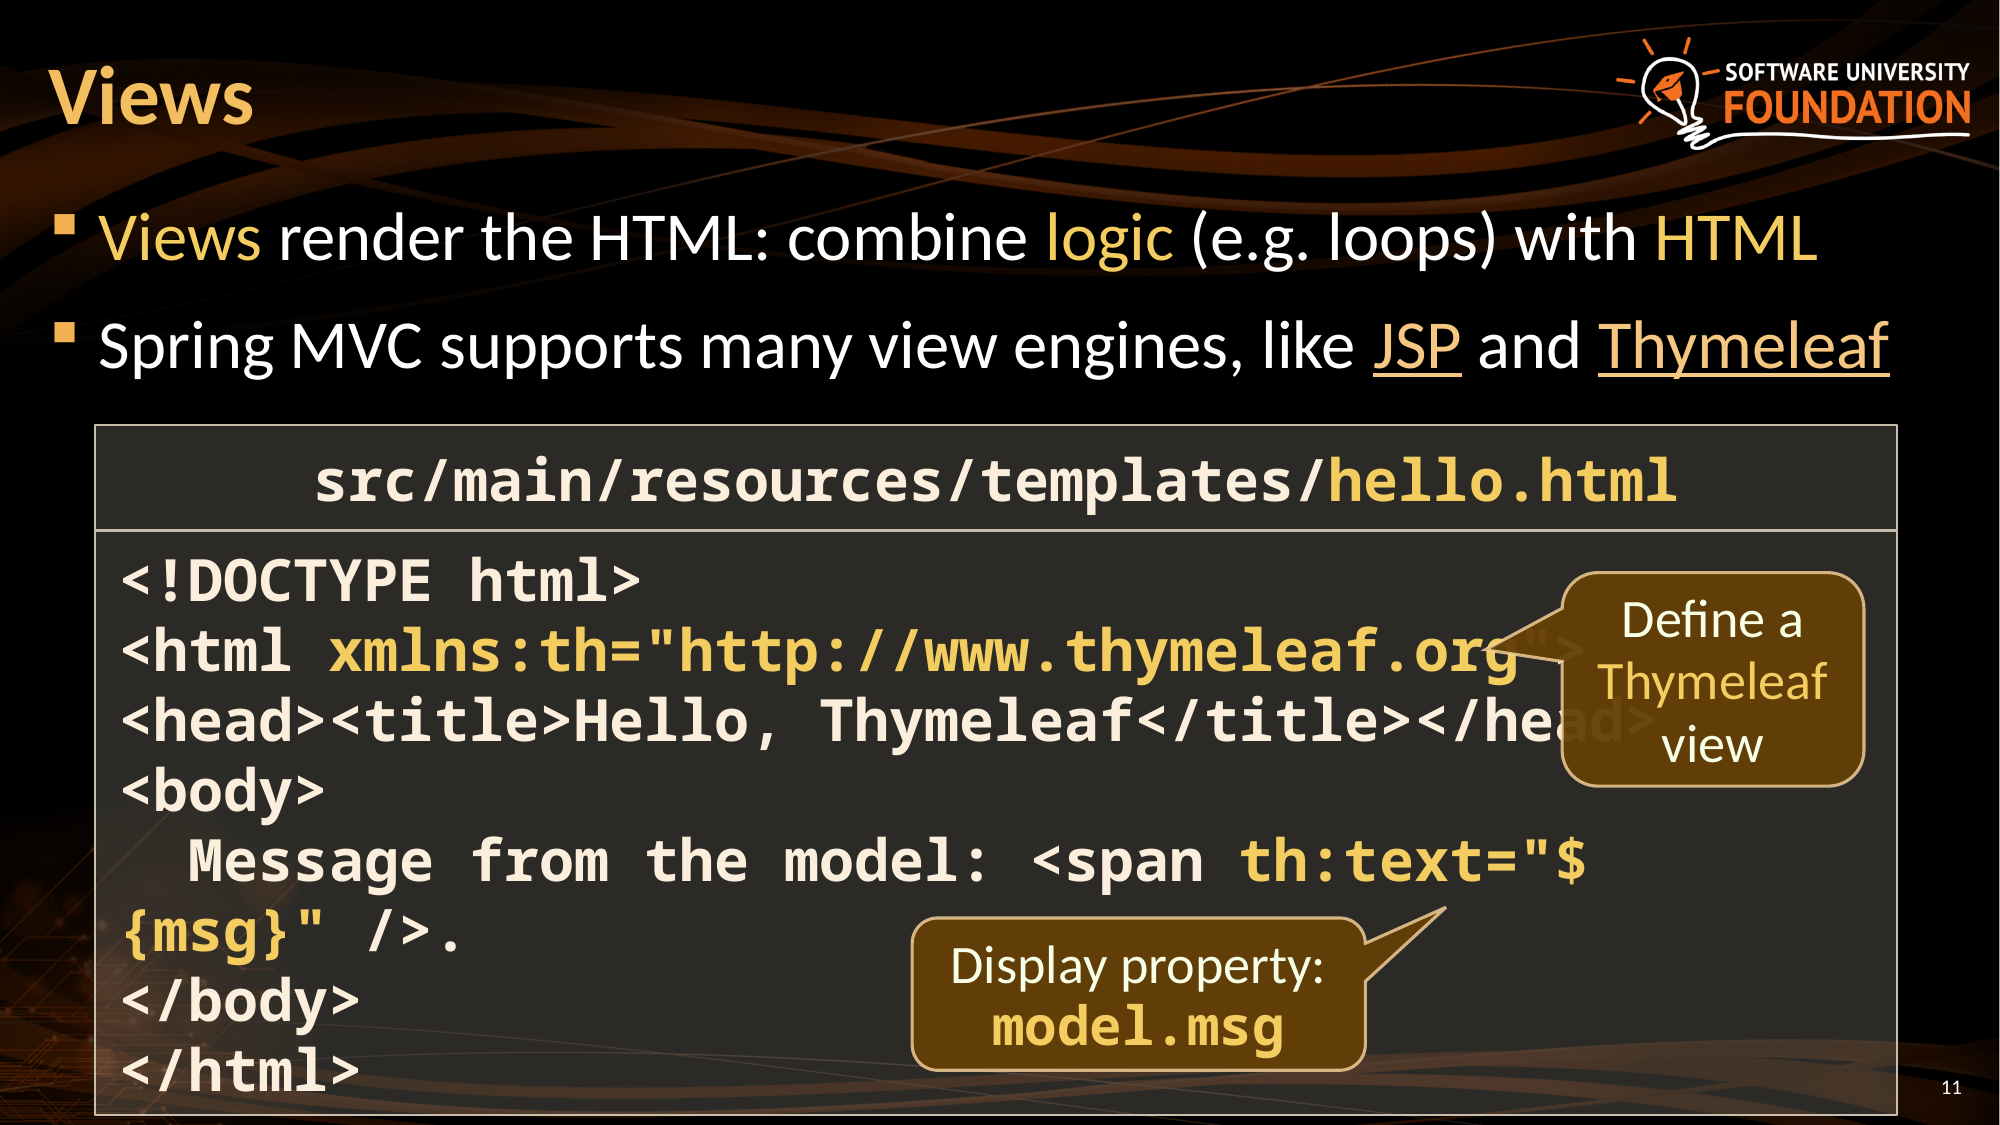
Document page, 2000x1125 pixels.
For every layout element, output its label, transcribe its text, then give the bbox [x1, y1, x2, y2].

title Views [30, 6, 1602, 189]
text_box Display property: model.msg [911, 906, 1447, 1072]
list Views render the HTML: combine logic (e.g. loops) with HTML Spring MVC supports many view engines, like JSP and Thymeleaf [31, 186, 1968, 1100]
text_box Define a Thymeleaf view [1482, 571, 1865, 788]
picture [0, 0, 2000, 1125]
text_box src/main/resources/templates/hello.html [95, 424, 1898, 531]
text_box <!DOCTYPE html> <html xmlns:th="http://www.thymeleaf.org"> <head><title>Hello, Thymeleaf</title></head> <body> Message from the model: <span th:text="${msg}" />. </body> </html> [95, 531, 1898, 1115]
